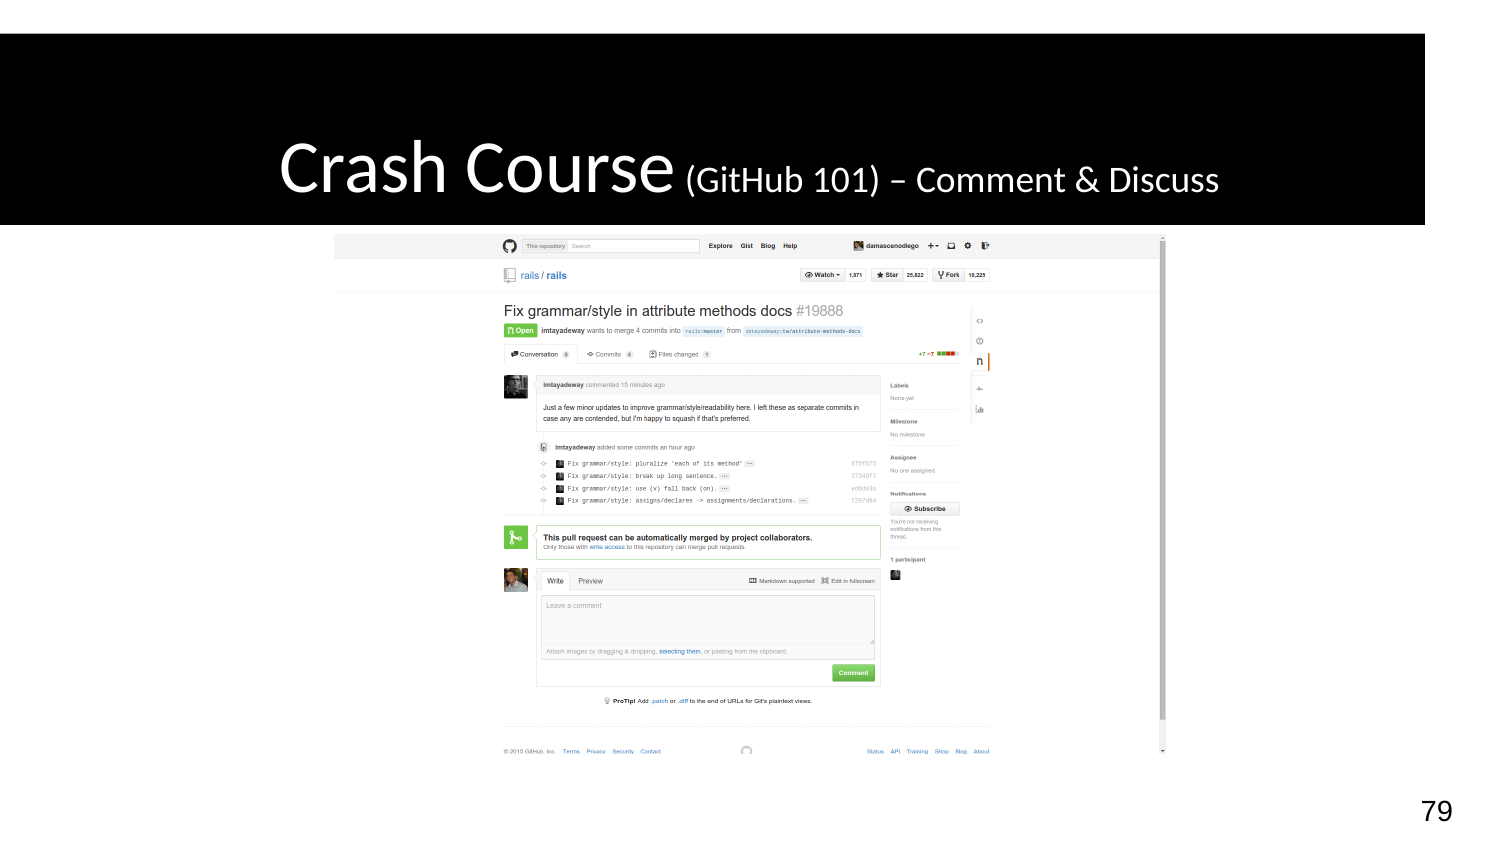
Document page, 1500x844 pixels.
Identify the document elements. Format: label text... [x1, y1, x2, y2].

title Crash Course (GitHub 101) – Comment & Discuss [75, 33, 1425, 223]
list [334, 234, 1166, 754]
